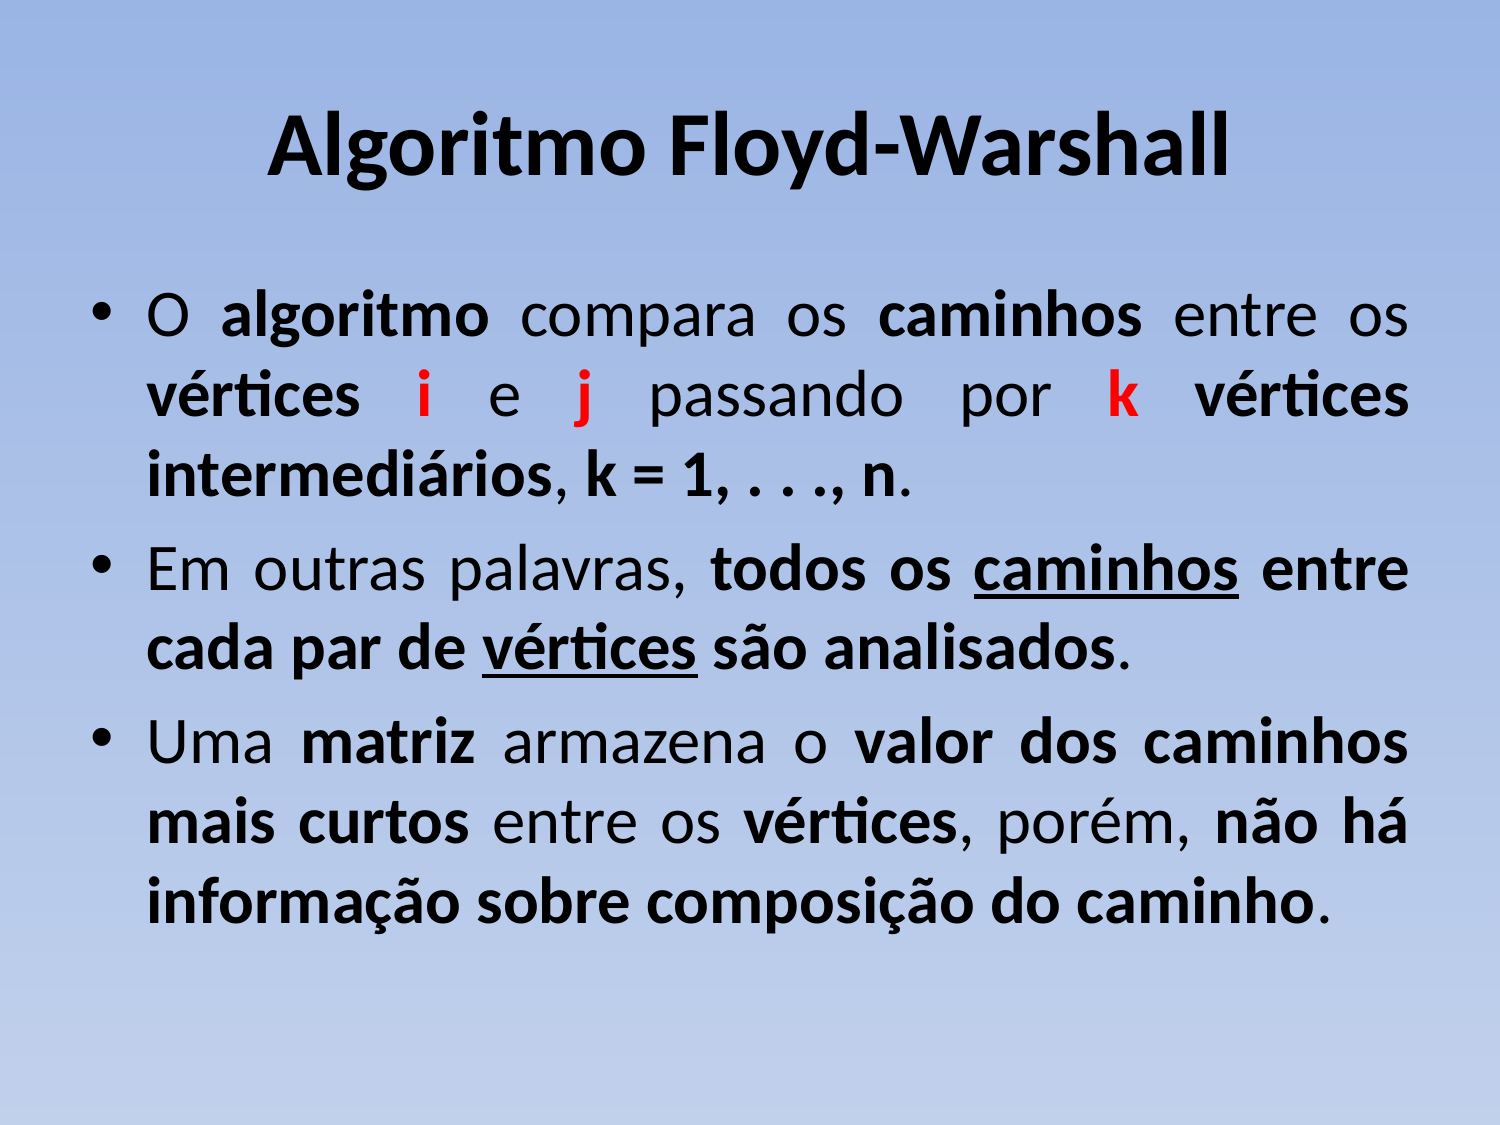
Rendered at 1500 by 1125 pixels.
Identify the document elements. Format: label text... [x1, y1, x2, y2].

title Algoritmo Floyd-Warshall [75, 45, 1425, 233]
list O algoritmo compara os caminhos entre os vértices i e j passando por k vértices intermediários, k = 1, . . ., n. Em outras palavras, todos os caminhos entre cada par de vértices são analisados. Uma matriz armazena o valor dos caminhos mais curtos entre os vértices, porém, não há informação sobre composição do caminho. [75, 262, 1425, 1005]
